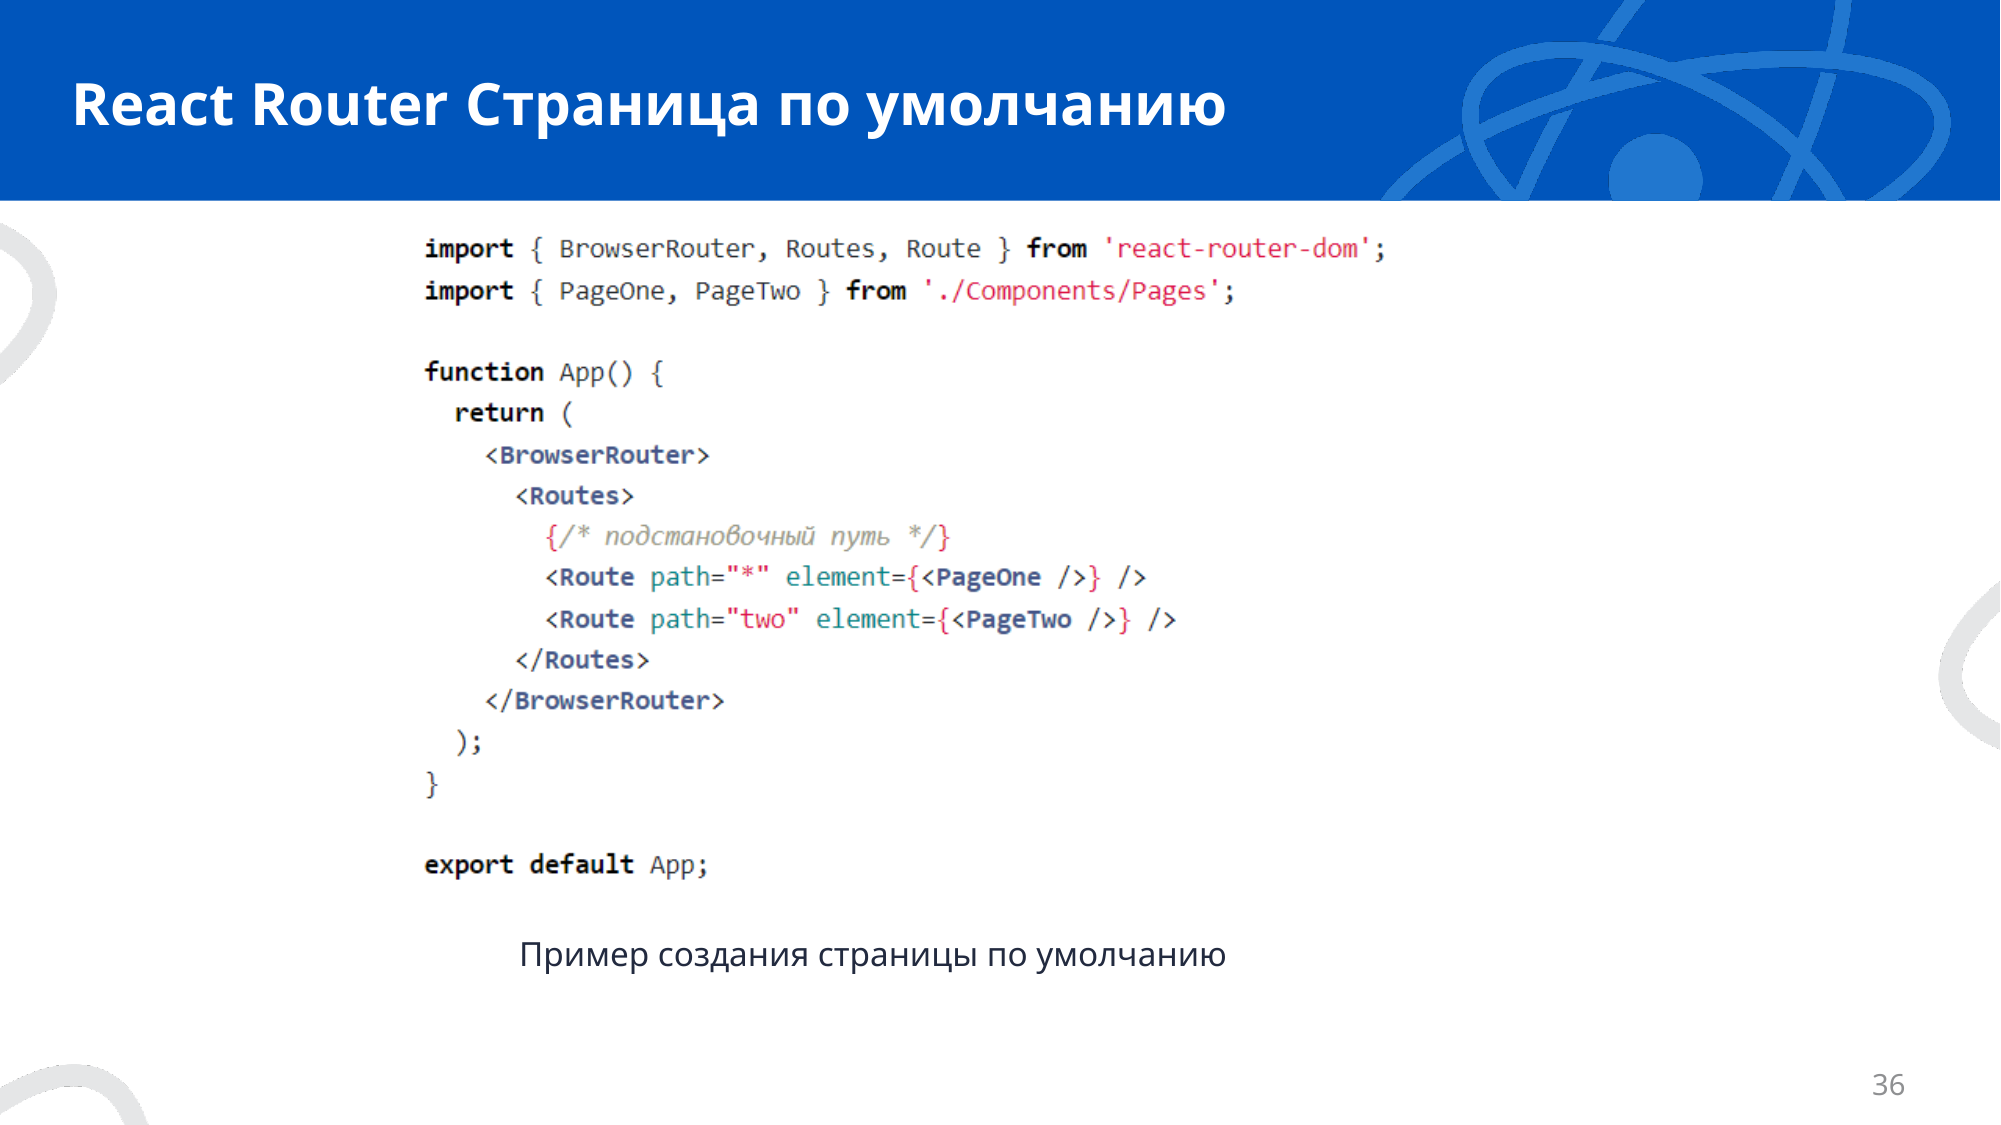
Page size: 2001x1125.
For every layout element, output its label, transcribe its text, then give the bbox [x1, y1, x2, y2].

title React Router Страница по умолчанию [56, 23, 1425, 180]
picture [1318, 0, 2000, 201]
picture [411, 231, 1589, 894]
picture [1919, 554, 2001, 767]
picture [0, 1032, 162, 1125]
text_box Пример создания страницы по умолчанию [436, 925, 1311, 981]
picture [0, 208, 122, 456]
